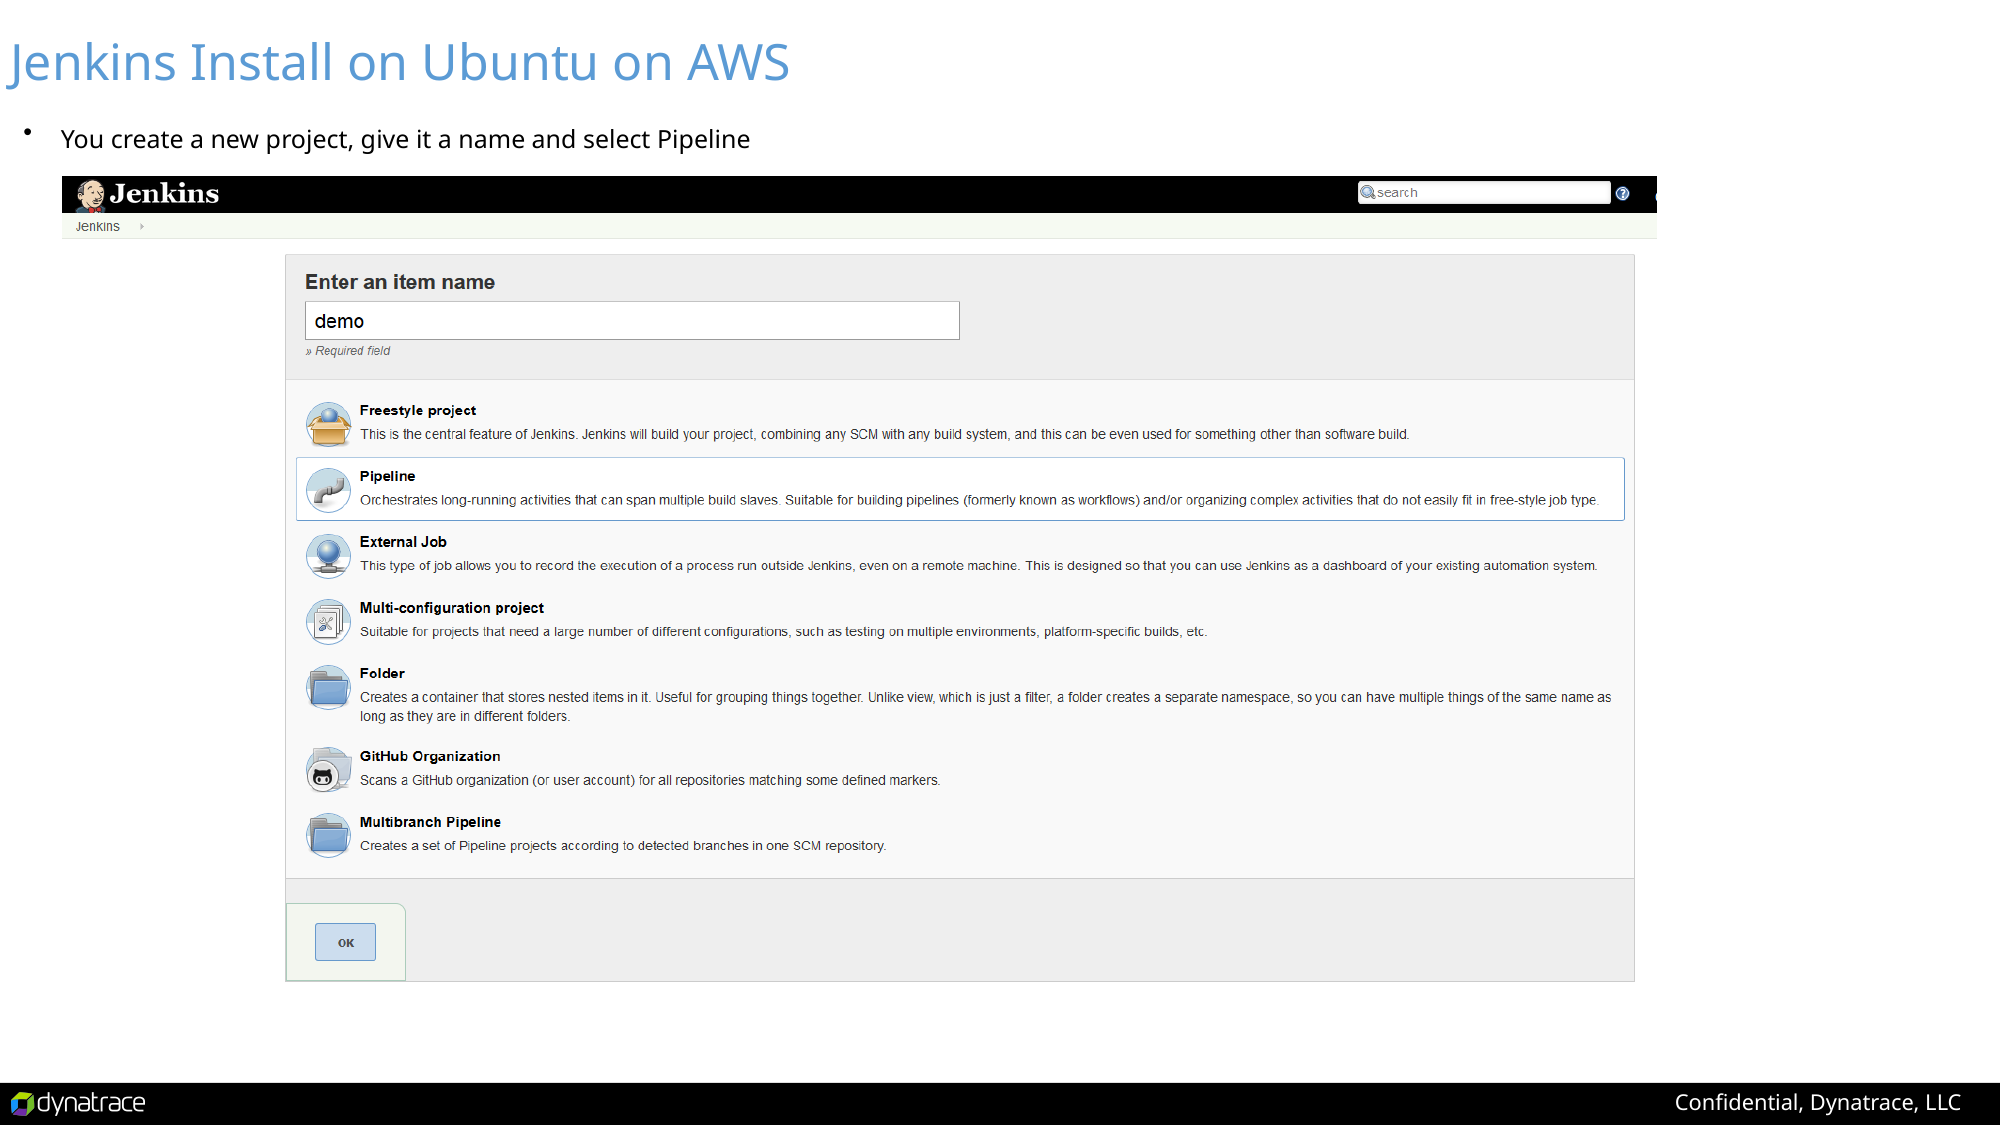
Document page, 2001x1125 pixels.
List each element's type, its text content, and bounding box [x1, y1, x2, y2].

list You create a new project, give it a name and select Pipeline [23, 96, 1791, 848]
title Jenkins Install on Ubuntu on AWS [10, 0, 1778, 110]
picture [62, 176, 1657, 990]
picture [11, 1092, 145, 1116]
